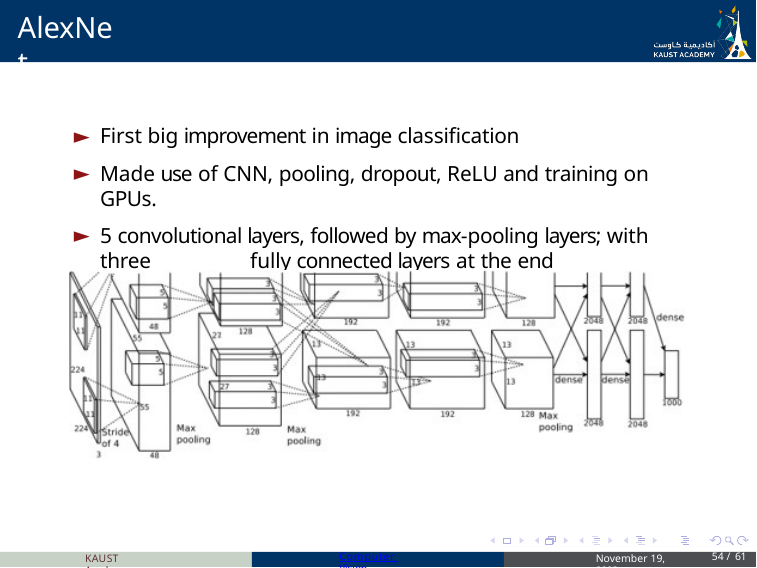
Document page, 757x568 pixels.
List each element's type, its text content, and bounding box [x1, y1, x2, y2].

picture [650, 2, 756, 62]
text_box First big improvement in image classification Made use of CNN, pooling, dropout, ReLU and training on GPUs. 5 convolutional layers, followed by max-pooling layers; with three fully connected layers at the end [67, 108, 683, 270]
title AlexNet [15, 6, 117, 105]
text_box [0, 551, 757, 568]
picture [69, 270, 686, 460]
